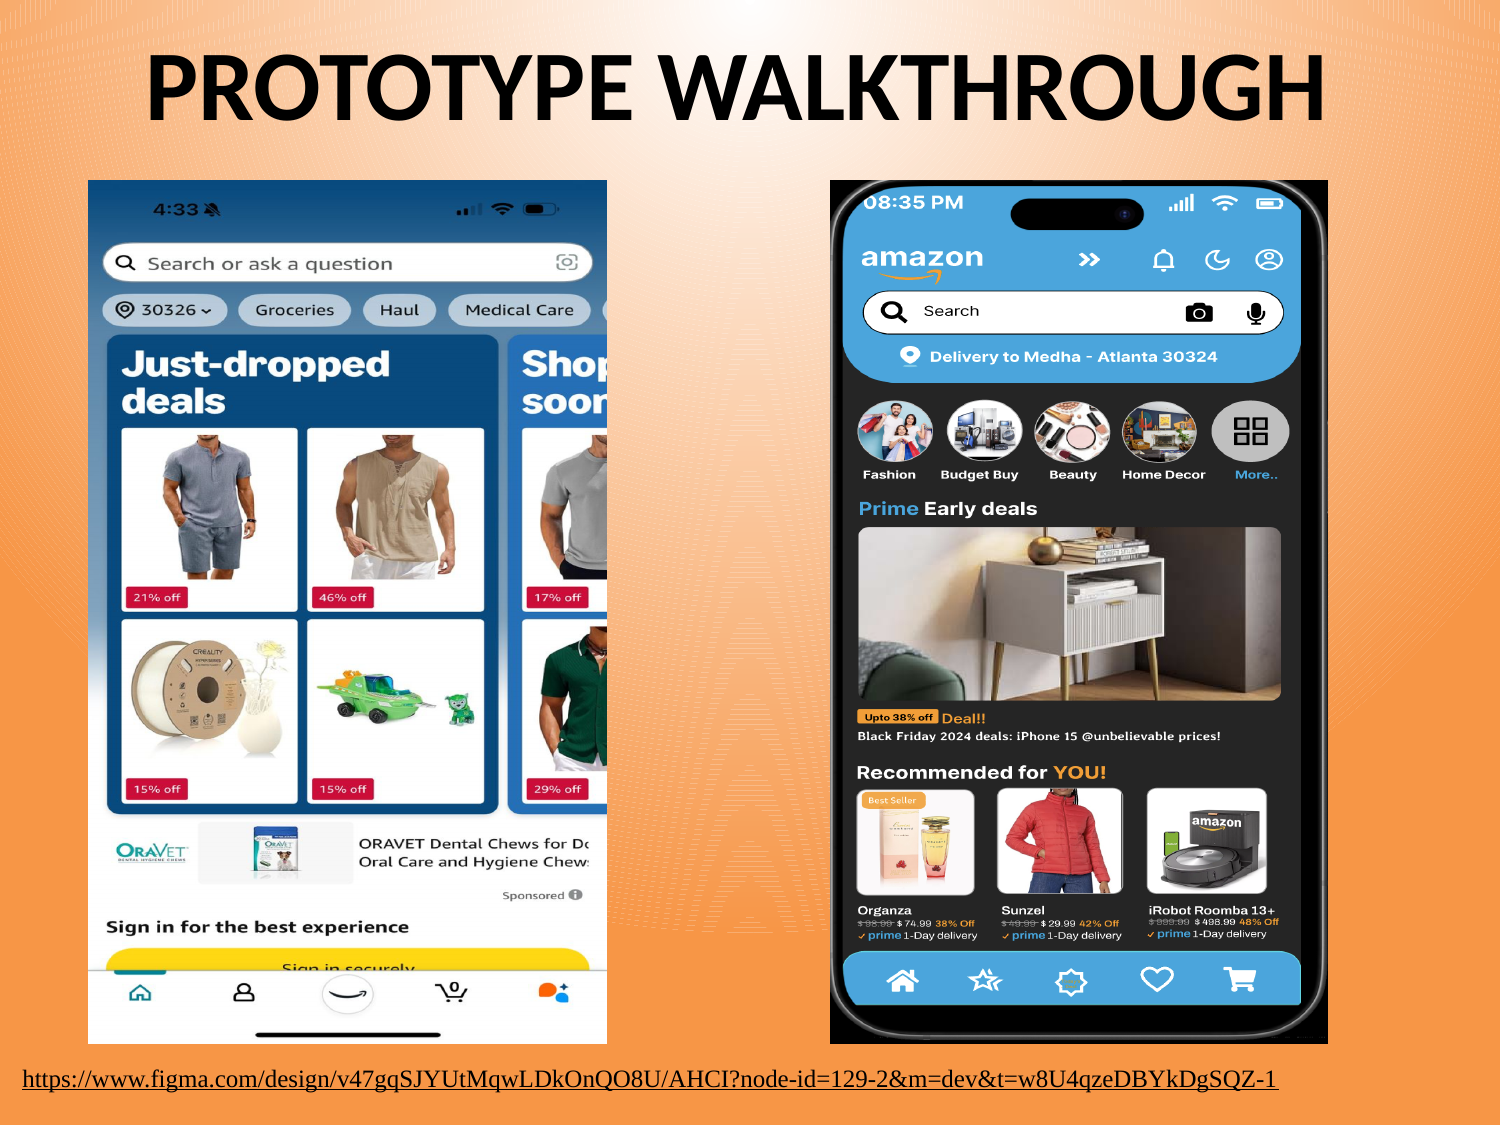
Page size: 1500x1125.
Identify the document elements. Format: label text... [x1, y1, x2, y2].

text_box https://www.figma.com/design/v47gqSJYUtMqwLDkOnQO8U/AHCI?node-id=129-2&m=dev&t=w8U4qzeDBYkDgSQZ-1 [7, 1054, 1328, 1100]
picture [88, 179, 607, 1044]
picture [830, 179, 1328, 1044]
text_box PROTOTYPE WALKTHROUGH [0, 13, 1490, 149]
